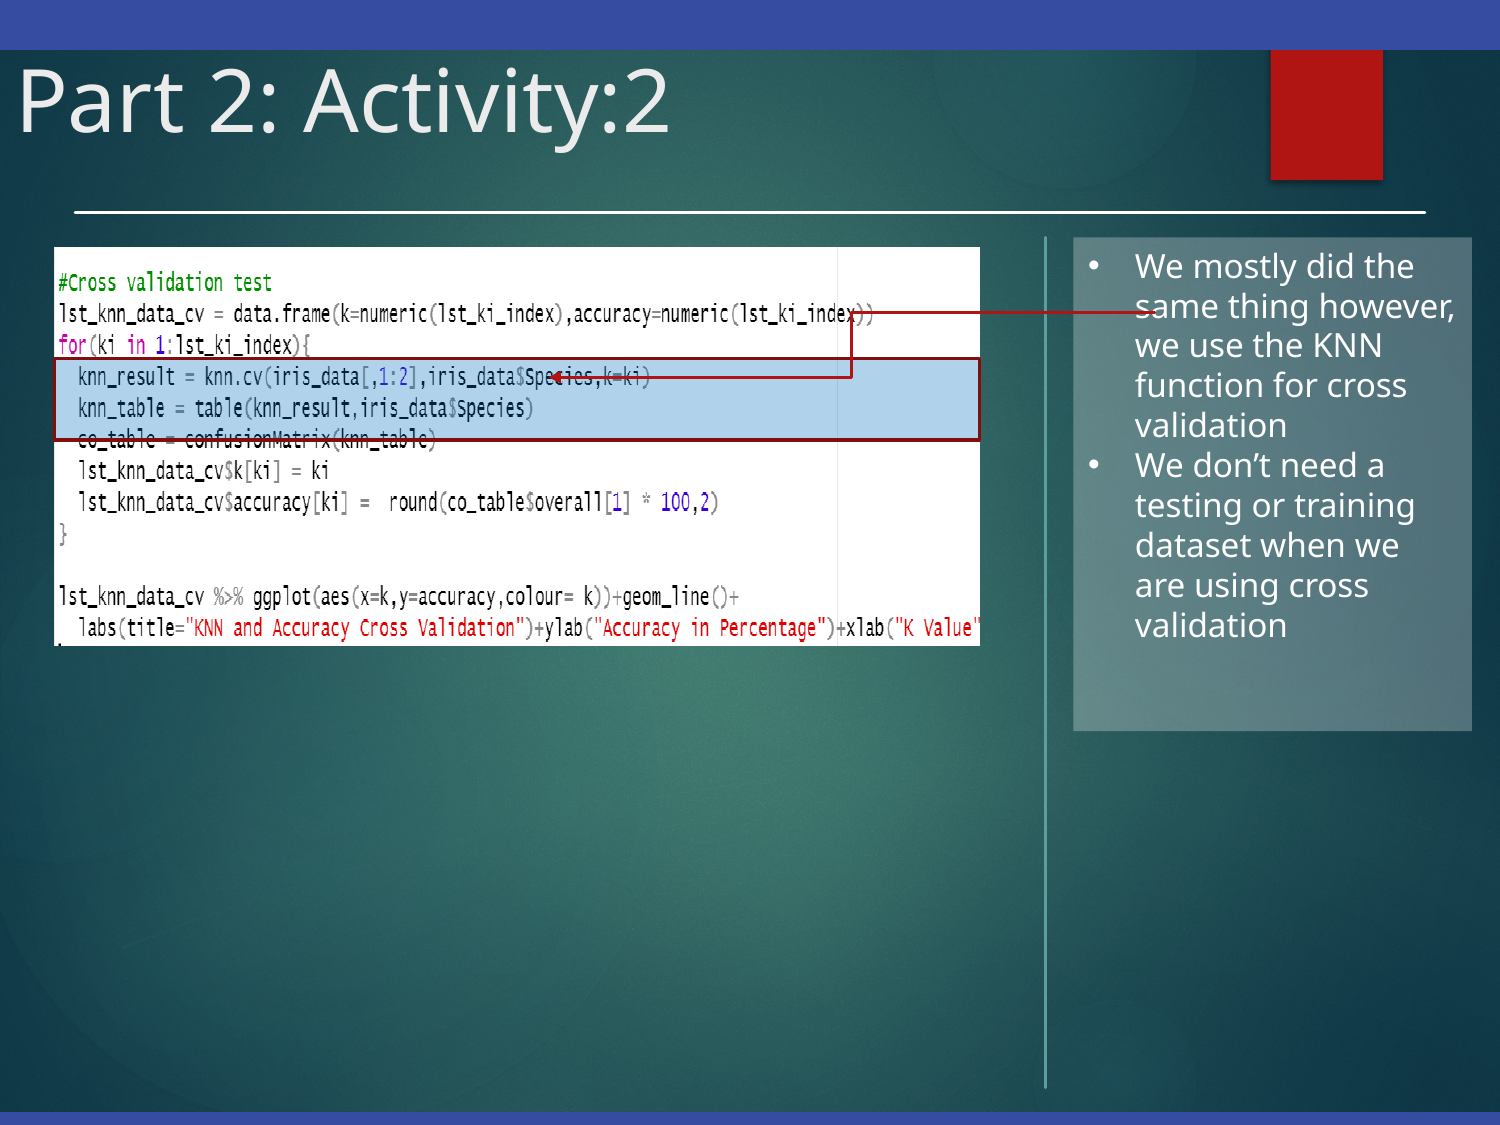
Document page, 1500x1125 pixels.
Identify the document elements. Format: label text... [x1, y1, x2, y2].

title Part 2: Activity:2 [0, 37, 1500, 225]
text_box We mostly did the same thing however, we use the KNN function for cross validation We don’t need a testing or training dataset when we are using cross validation [1073, 237, 1472, 732]
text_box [548, 312, 1155, 378]
picture [54, 246, 980, 646]
